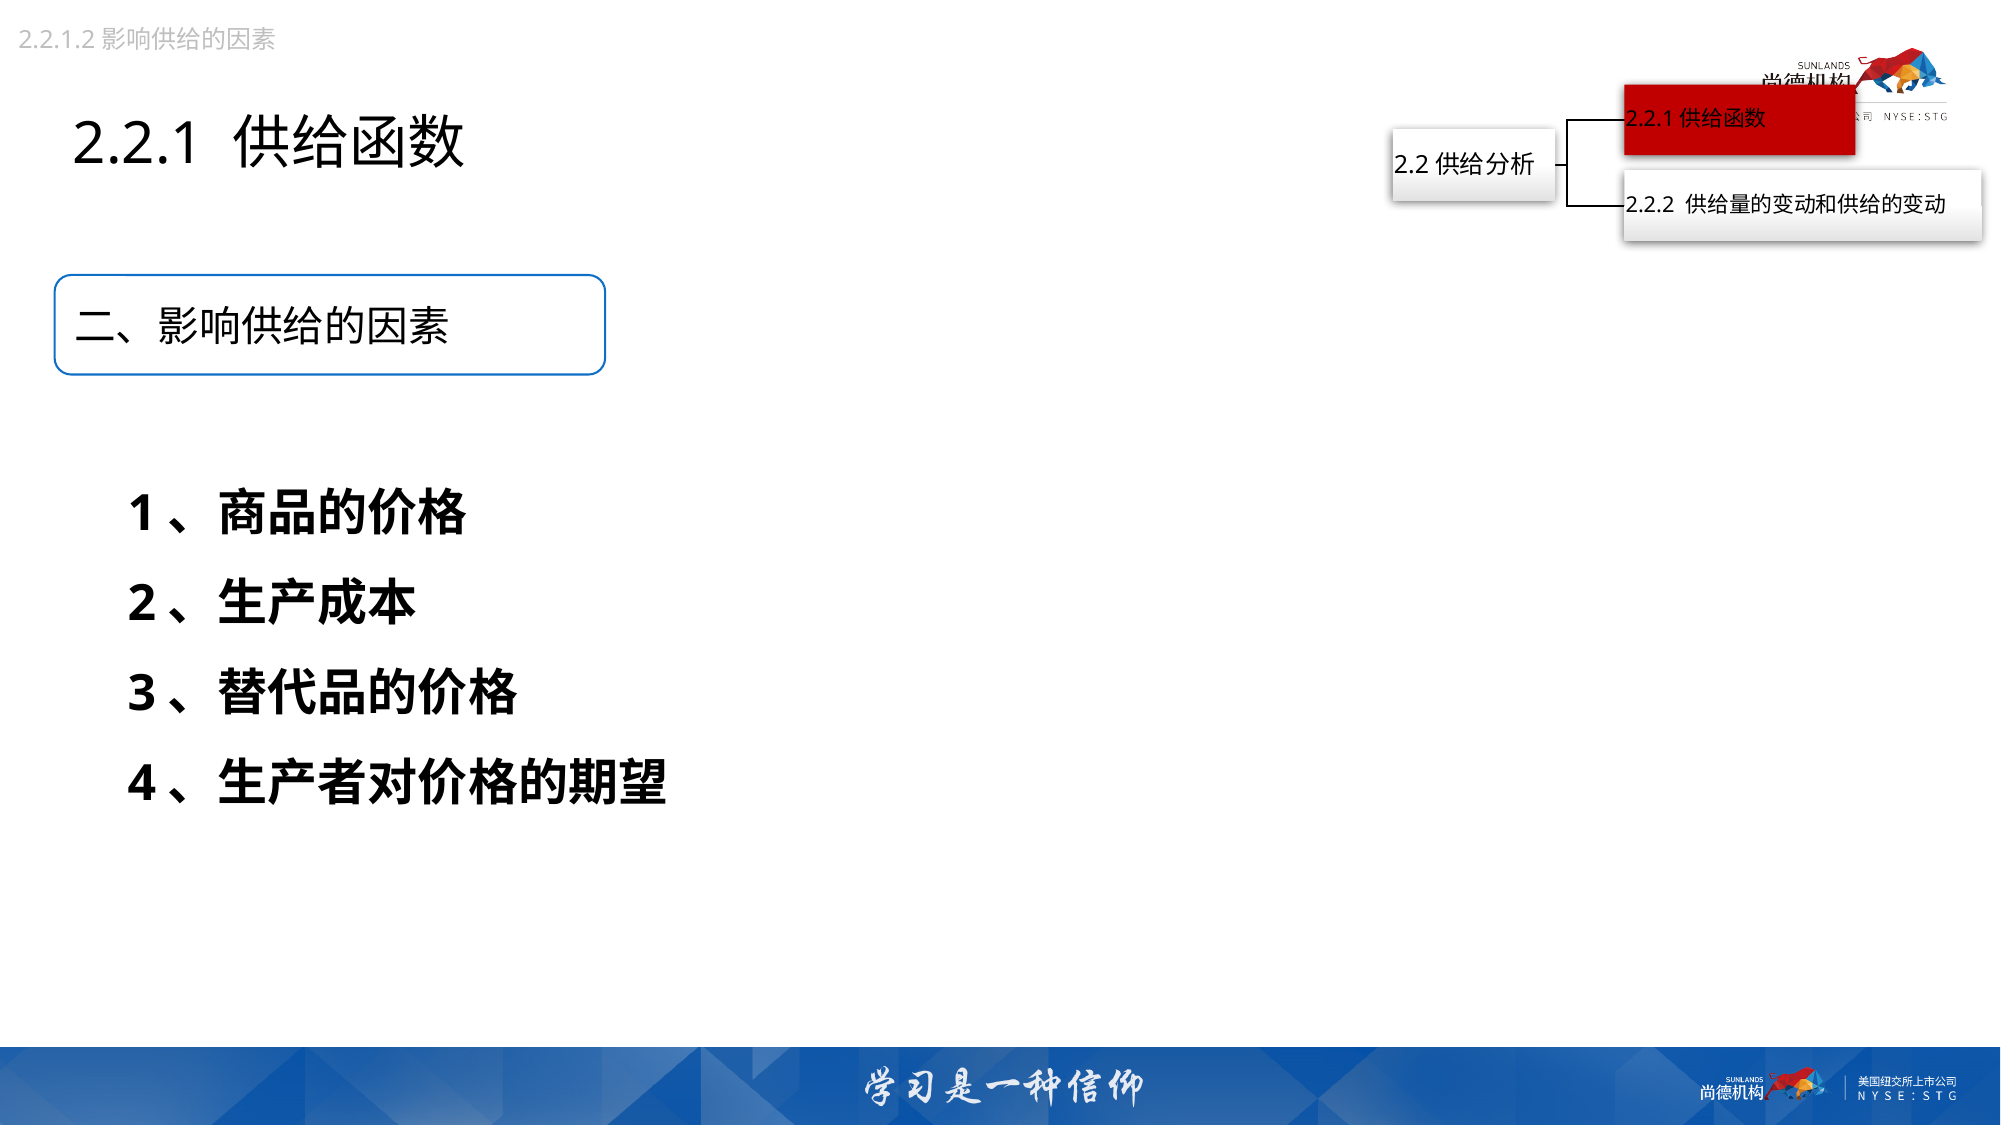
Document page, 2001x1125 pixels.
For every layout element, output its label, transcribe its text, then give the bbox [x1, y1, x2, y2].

text_box 2.2.1 供给函数 [54, 95, 1313, 184]
text_box 2.2.1.2影响供给的因素 [3, 16, 292, 61]
text_box 1、商品的价格 2、生产成本 3、替代品的价格 4、生产者对价格的期望 [112, 442, 1390, 818]
text_box 二、影响供给的因素 [53, 273, 607, 376]
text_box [1313, 0, 2000, 348]
picture [0, 1047, 2001, 1125]
